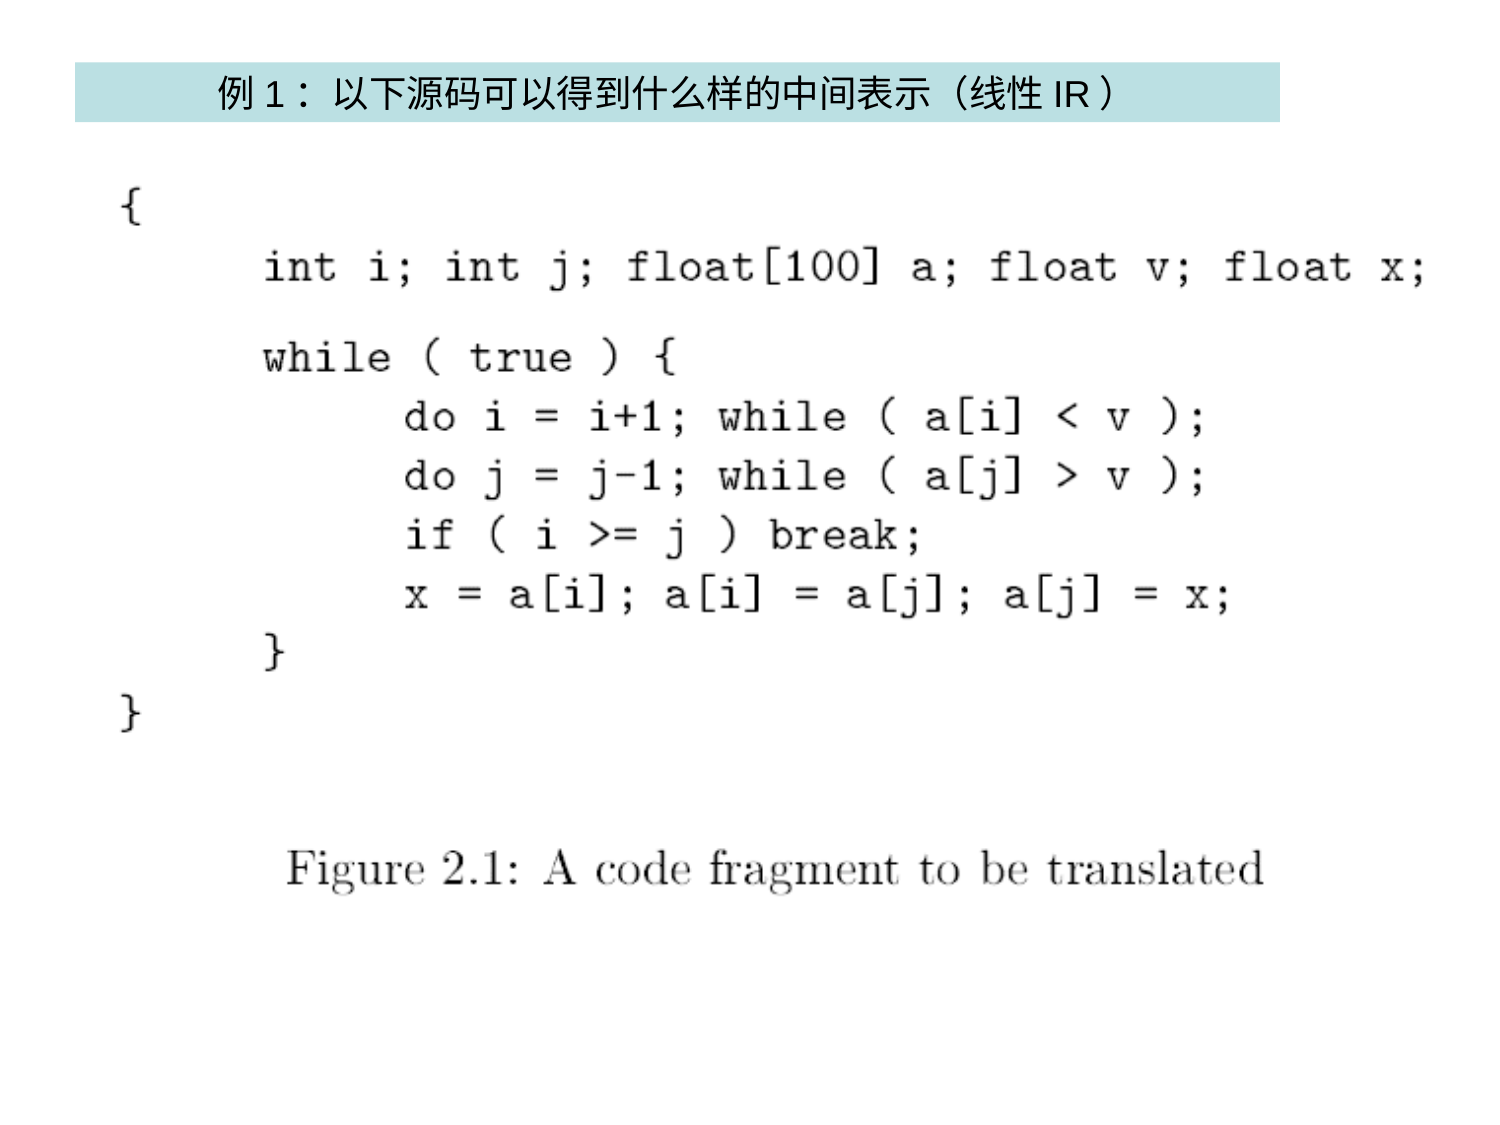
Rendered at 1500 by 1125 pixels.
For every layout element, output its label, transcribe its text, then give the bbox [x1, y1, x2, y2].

text_box 例1：以下源码可以得到什么样的中间表示（线性IR） [75, 62, 1280, 123]
picture [0, 149, 1451, 924]
